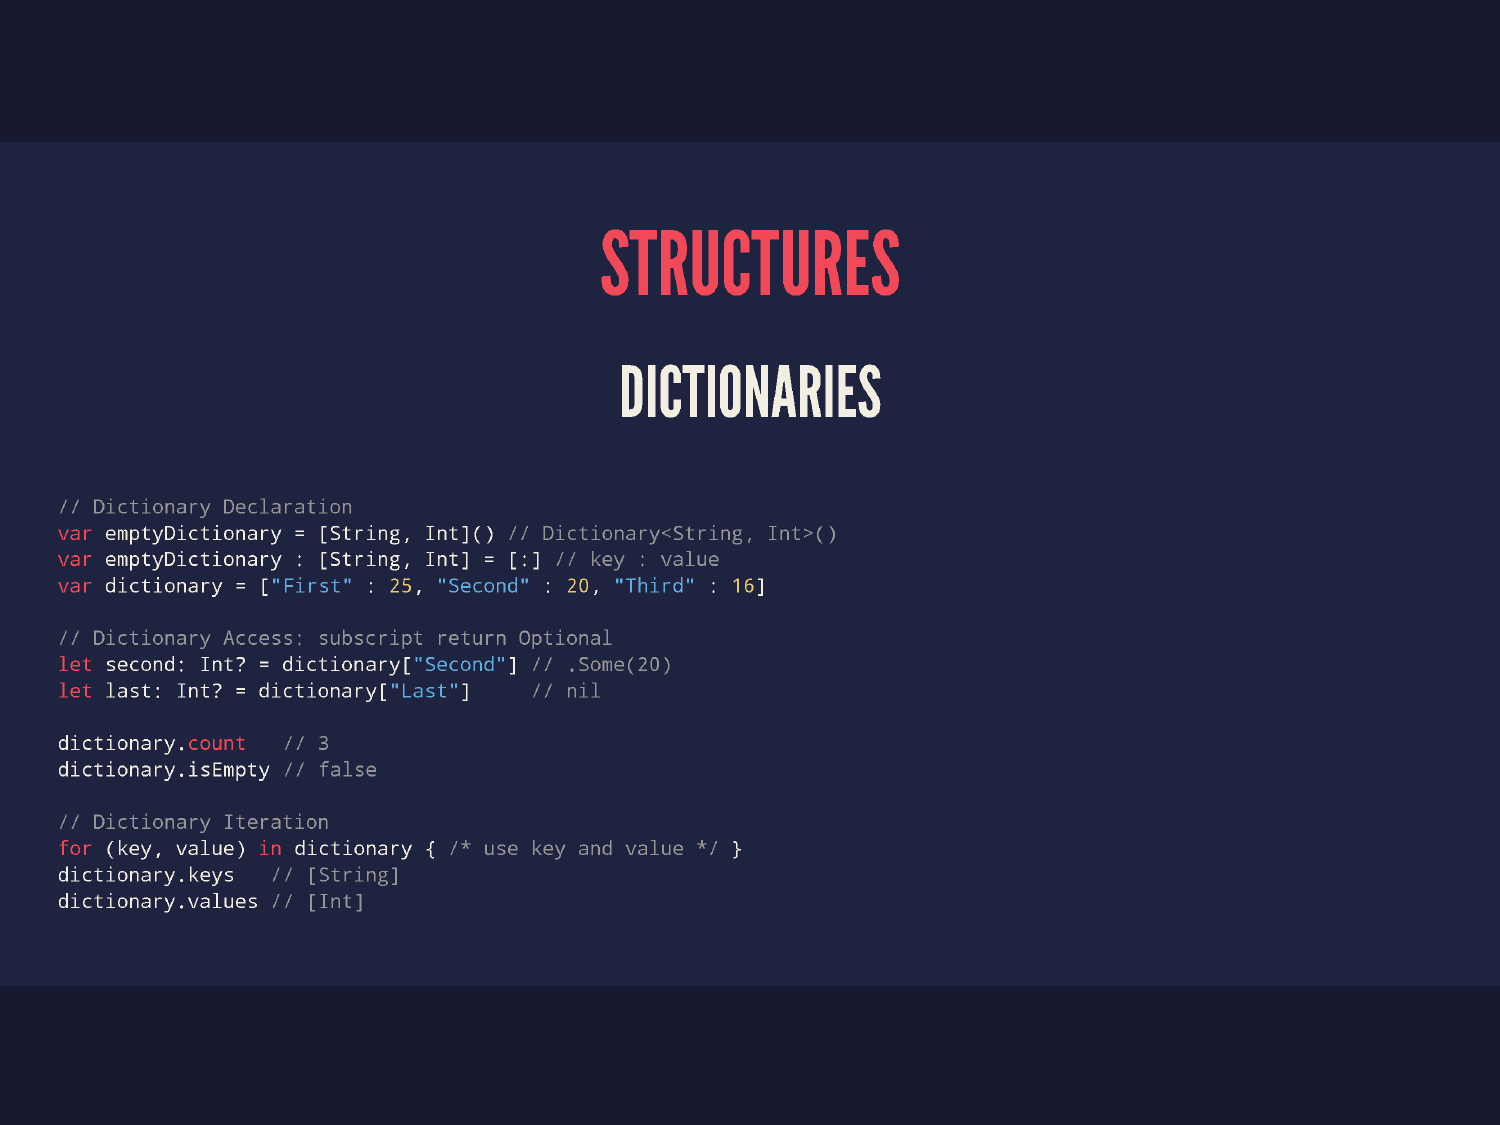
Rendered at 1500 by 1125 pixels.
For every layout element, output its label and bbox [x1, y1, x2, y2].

picture [0, 141, 1500, 987]
